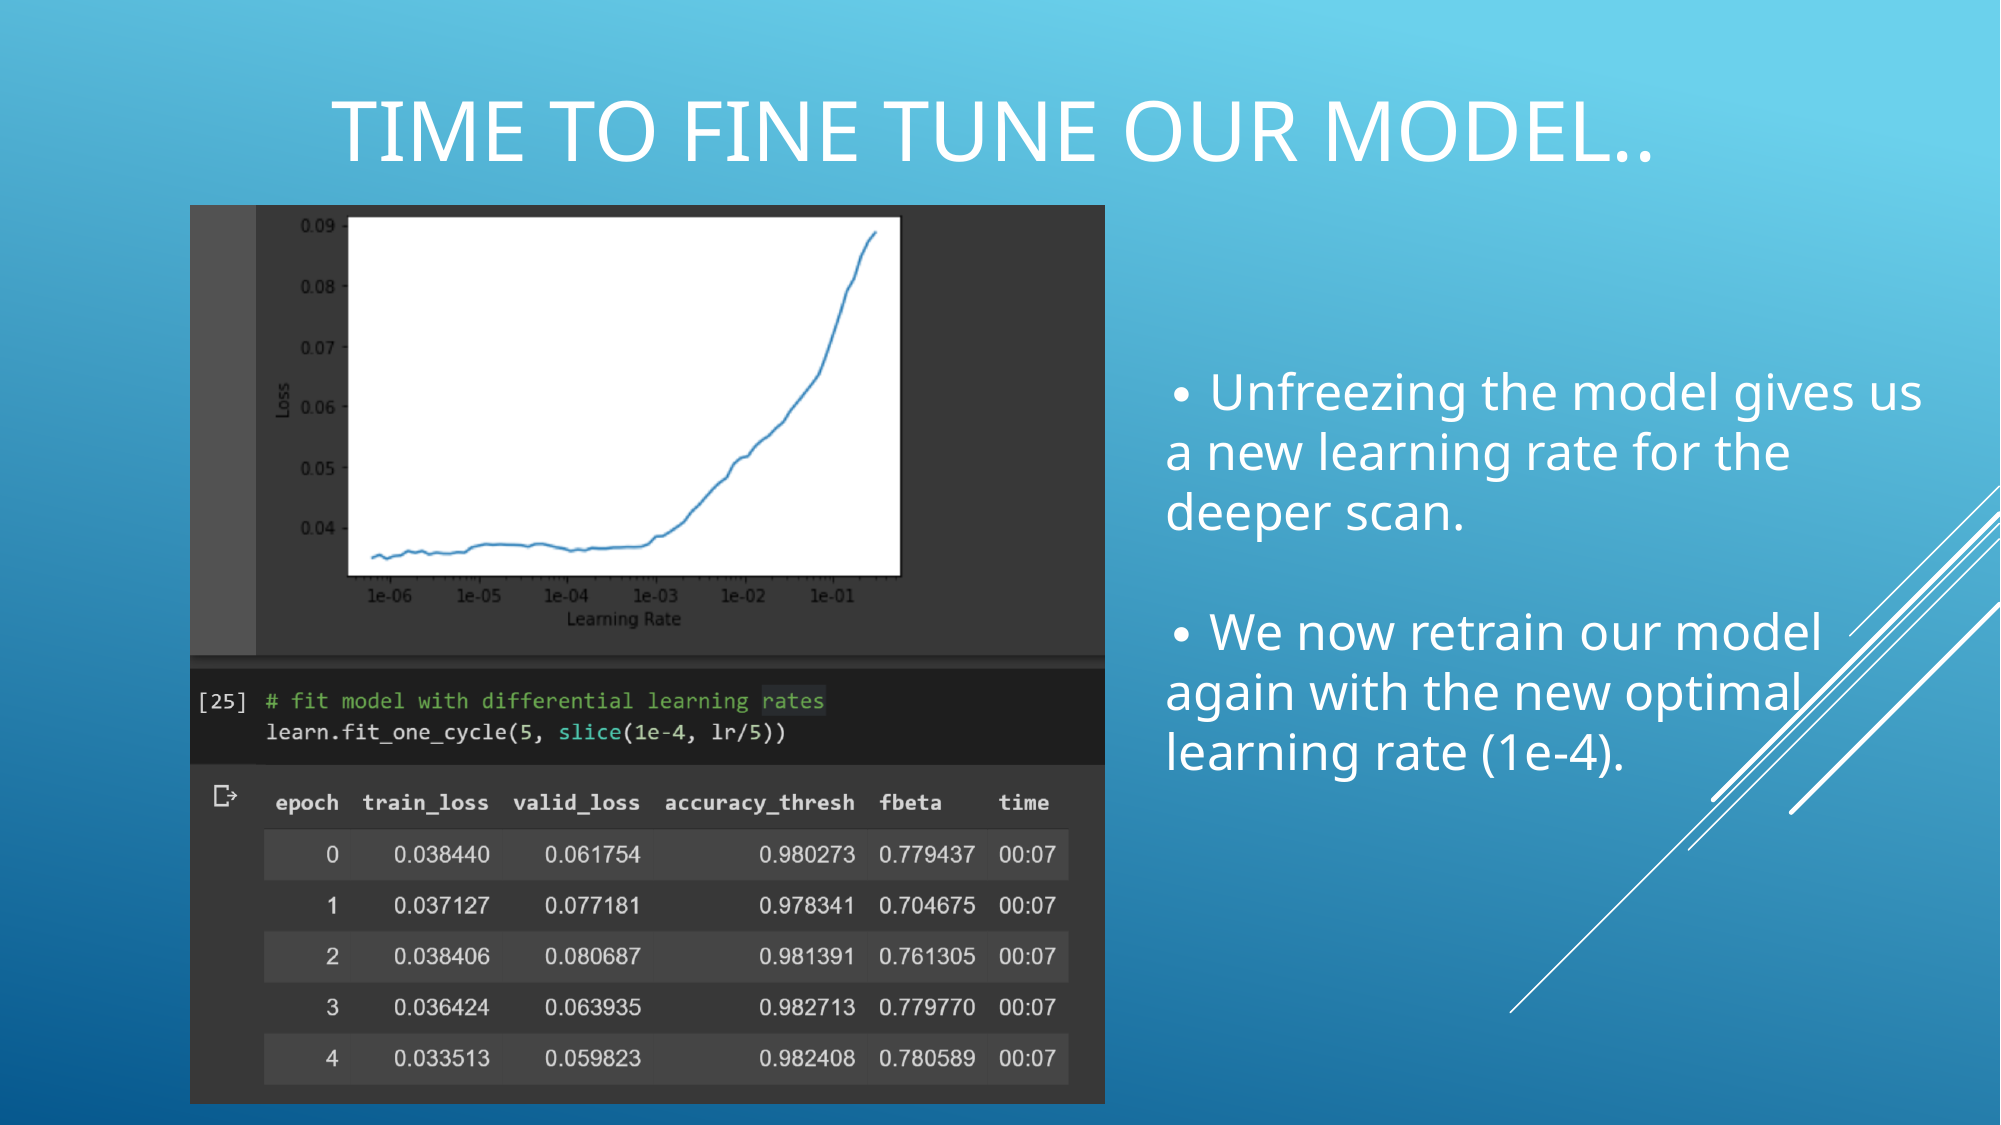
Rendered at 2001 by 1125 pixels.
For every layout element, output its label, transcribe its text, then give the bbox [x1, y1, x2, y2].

picture [189, 205, 1106, 1105]
text_box ∙ Unfreezing the model gives us a new learning rate for the deeper scan. ∙ We now retrain our model again with the new optimal learning rate (1e-4). [1151, 352, 1958, 788]
title time to fine tune our model.. [23, 18, 1944, 238]
